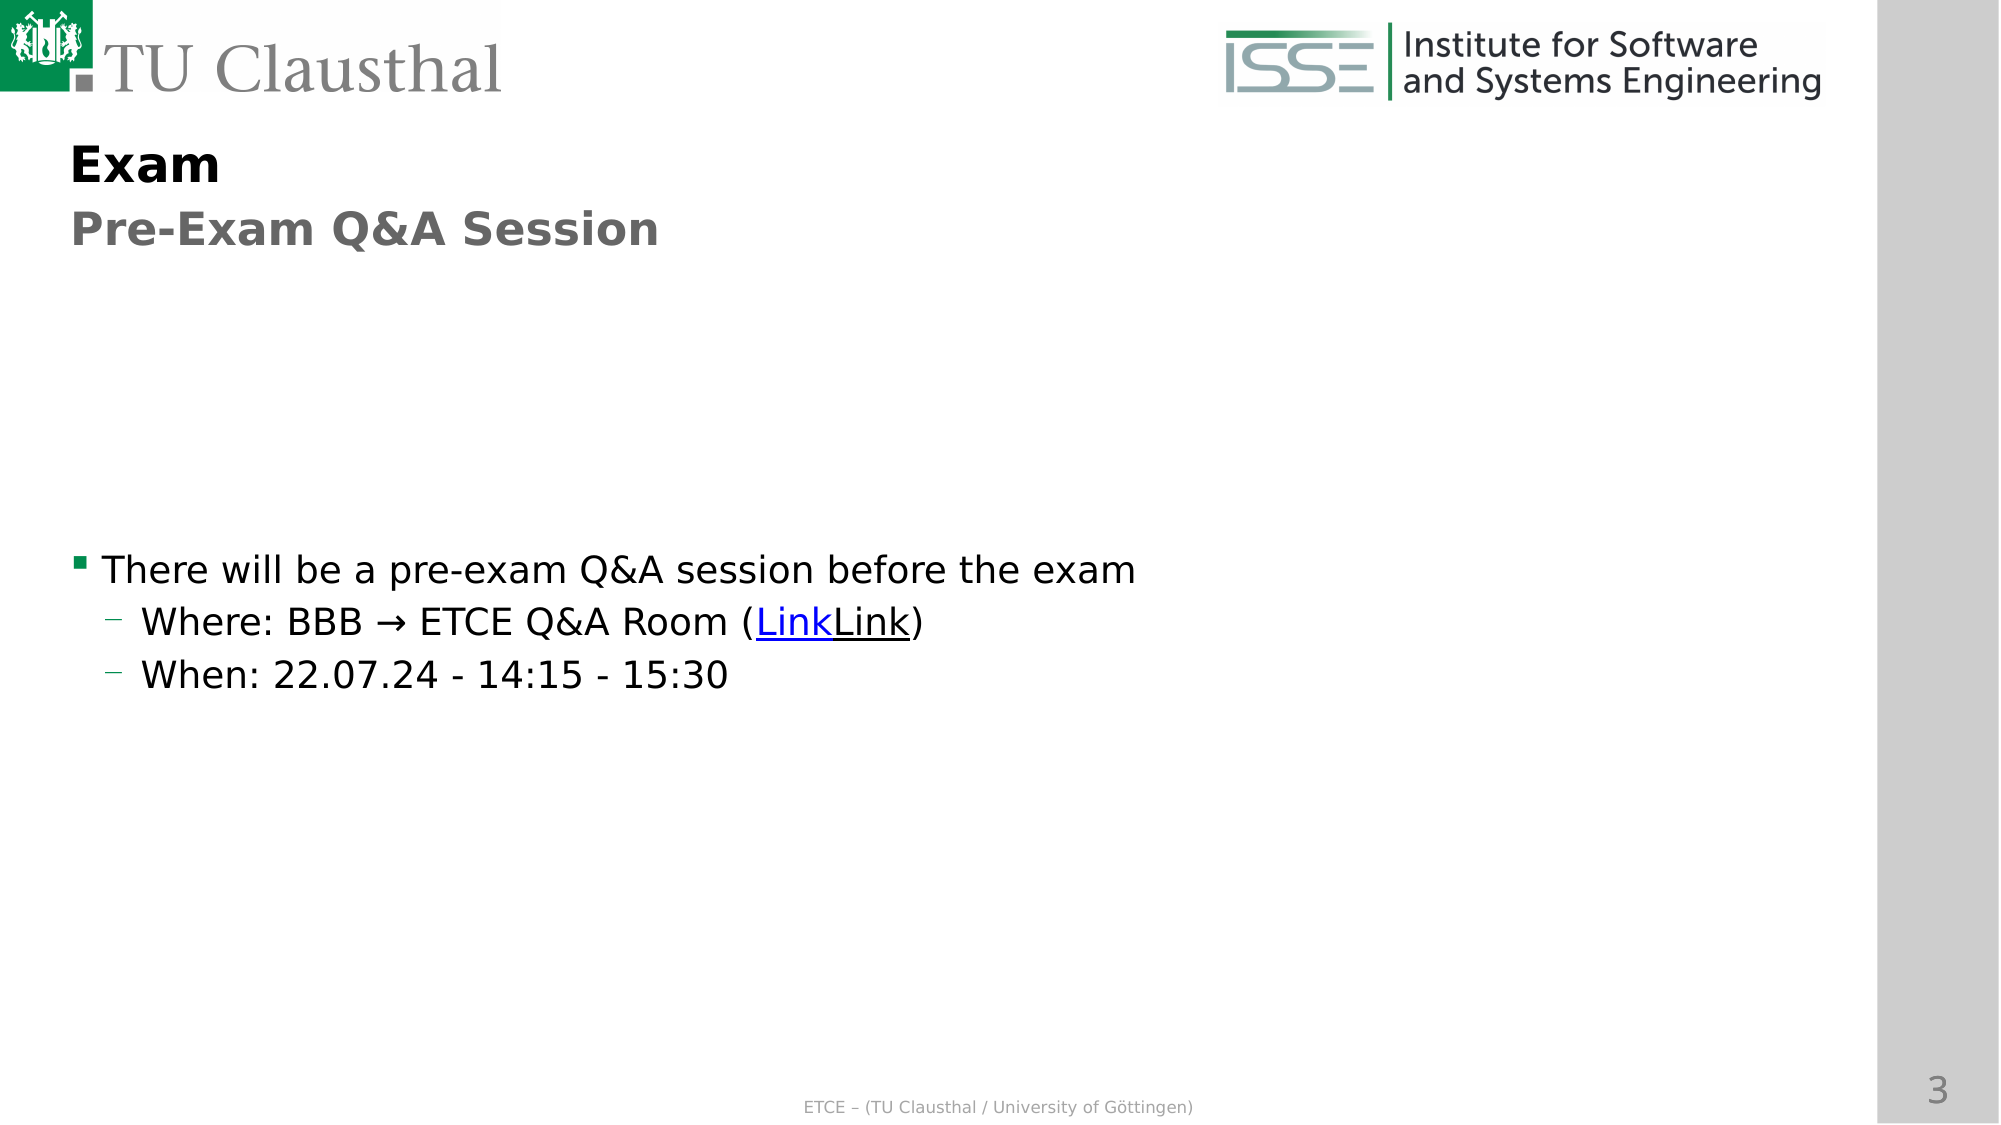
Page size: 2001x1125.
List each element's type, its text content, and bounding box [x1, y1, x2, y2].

text_box Pre-Exam Q&A Session [70, 188, 1766, 267]
text_box Exam [55, 125, 1818, 207]
text_box There will be a pre-exam Q&A session before the exam Where: BBB → ETCE Q&A Room (LinkLink) When: 22.07.24 - 14:15 - 15:30 [55, 208, 1818, 1034]
picture [0, 0, 501, 92]
picture [1218, 22, 1826, 107]
